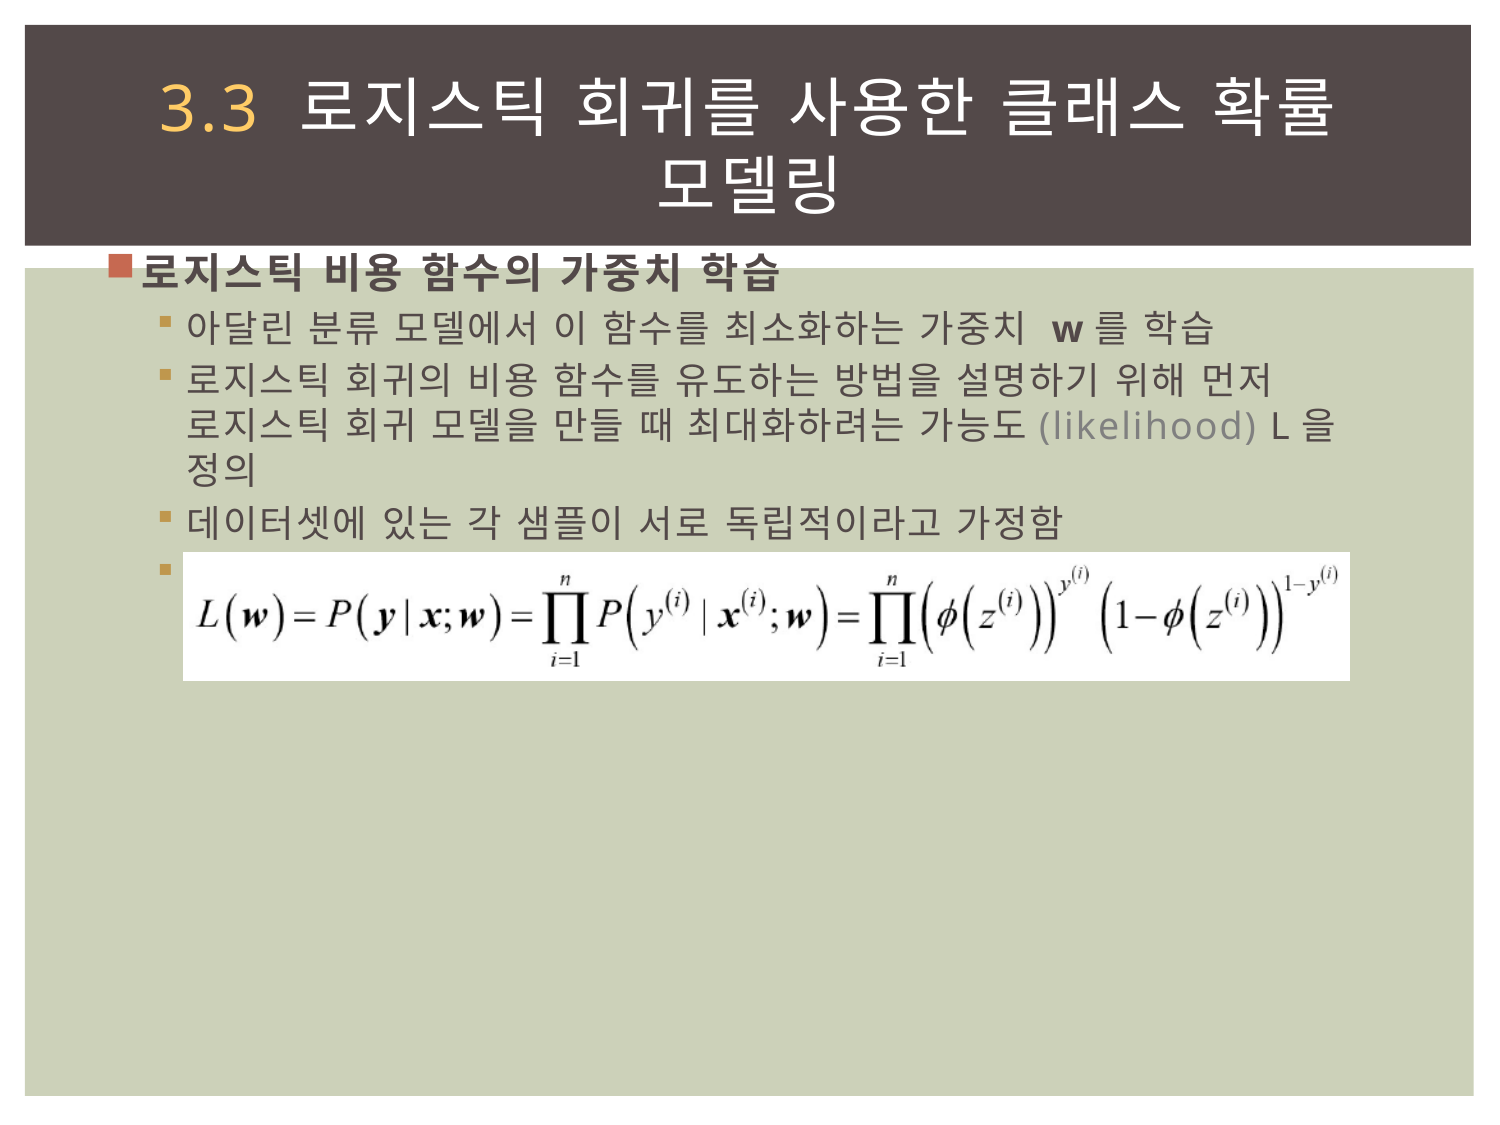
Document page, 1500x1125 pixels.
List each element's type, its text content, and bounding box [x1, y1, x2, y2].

list 로지스틱 비용 함수의 가중치 학습 아달린 분류 모델에서 이 함수를 최소화하는 가중치 w를 학습 로지스틱 회귀의 비용 함수를 유도하는 방법을 설명하기 위해 먼저 로지스틱 회귀 모델을 만들 때 최대화하려는 가능도(likelihood) L을 정의 데이터셋에 있는 각 샘플이 서로 독립적이라고 가정함 공식은 다음과 같음 [81, 239, 1412, 1054]
picture [182, 552, 1351, 682]
title 3.3 로지스틱 회귀를 사용한 클래스 확률 모델링 [62, 58, 1438, 232]
